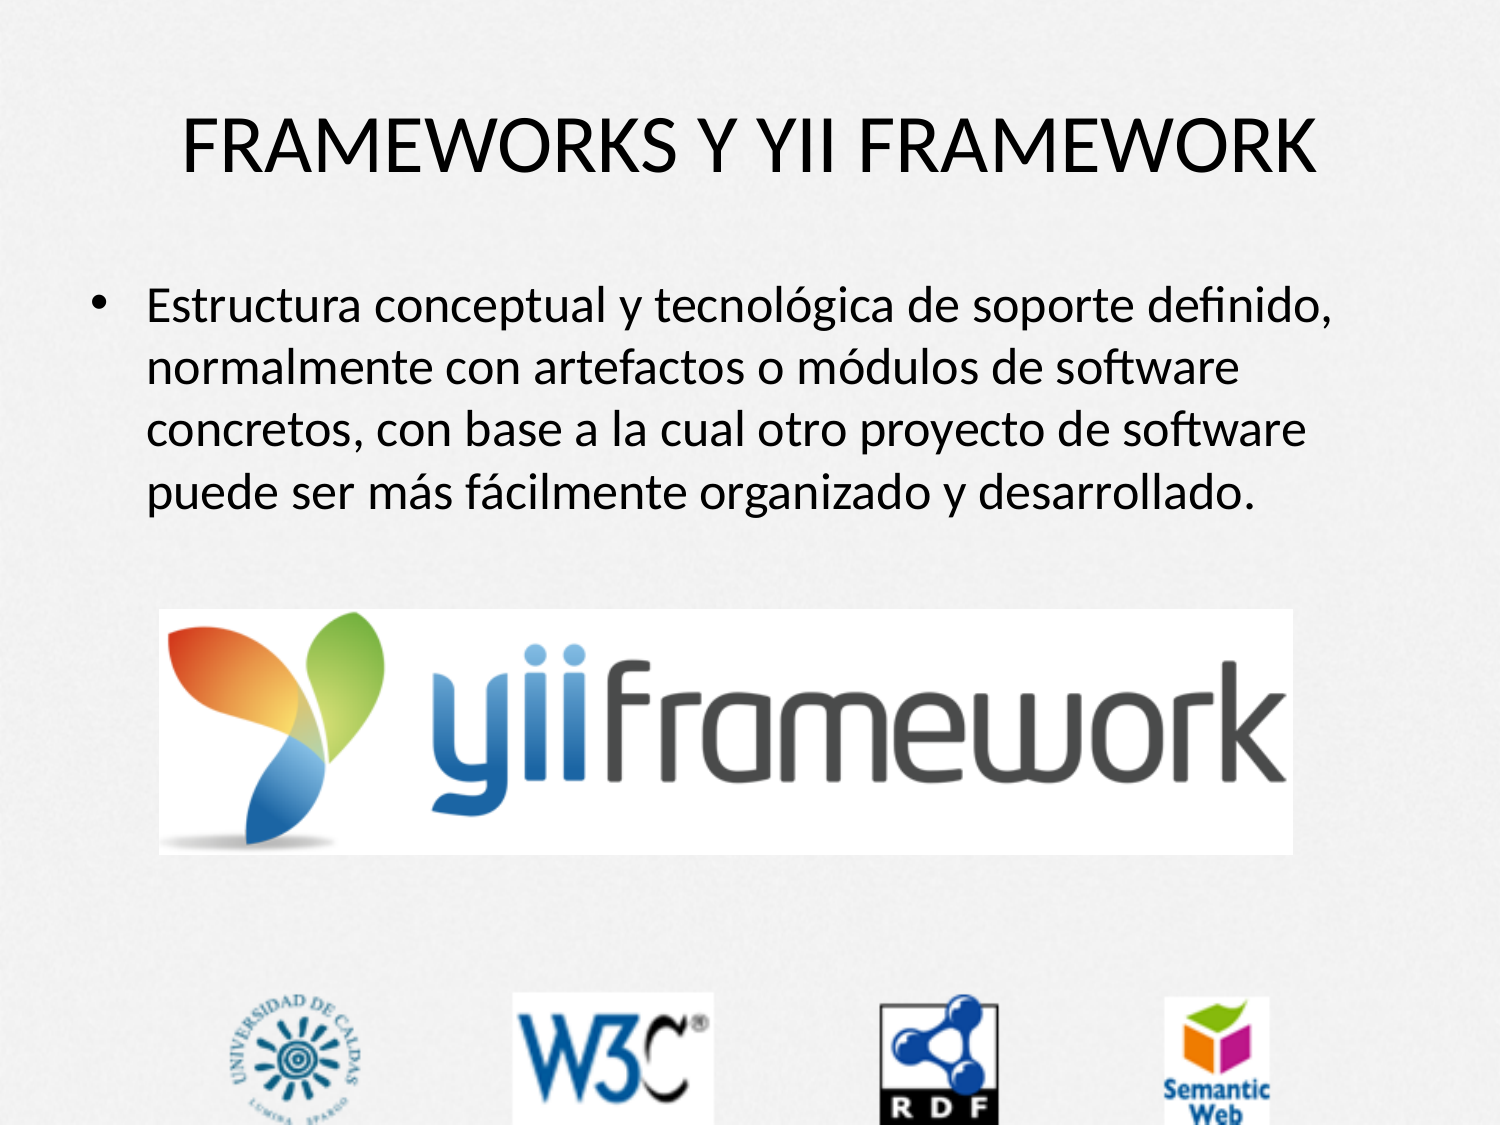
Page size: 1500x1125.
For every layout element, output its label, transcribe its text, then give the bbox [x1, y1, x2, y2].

list Estructura conceptual y tecnológica de soporte definido, normalmente con artefactos o módulos de software concretos, con base a la cual otro proyecto de software puede ser más fácilmente organizado y desarrollado. [75, 262, 1424, 563]
title FRAMEWORKS Y YII FRAMEWORK [75, 45, 1425, 233]
picture [0, 0, 1500, 1125]
